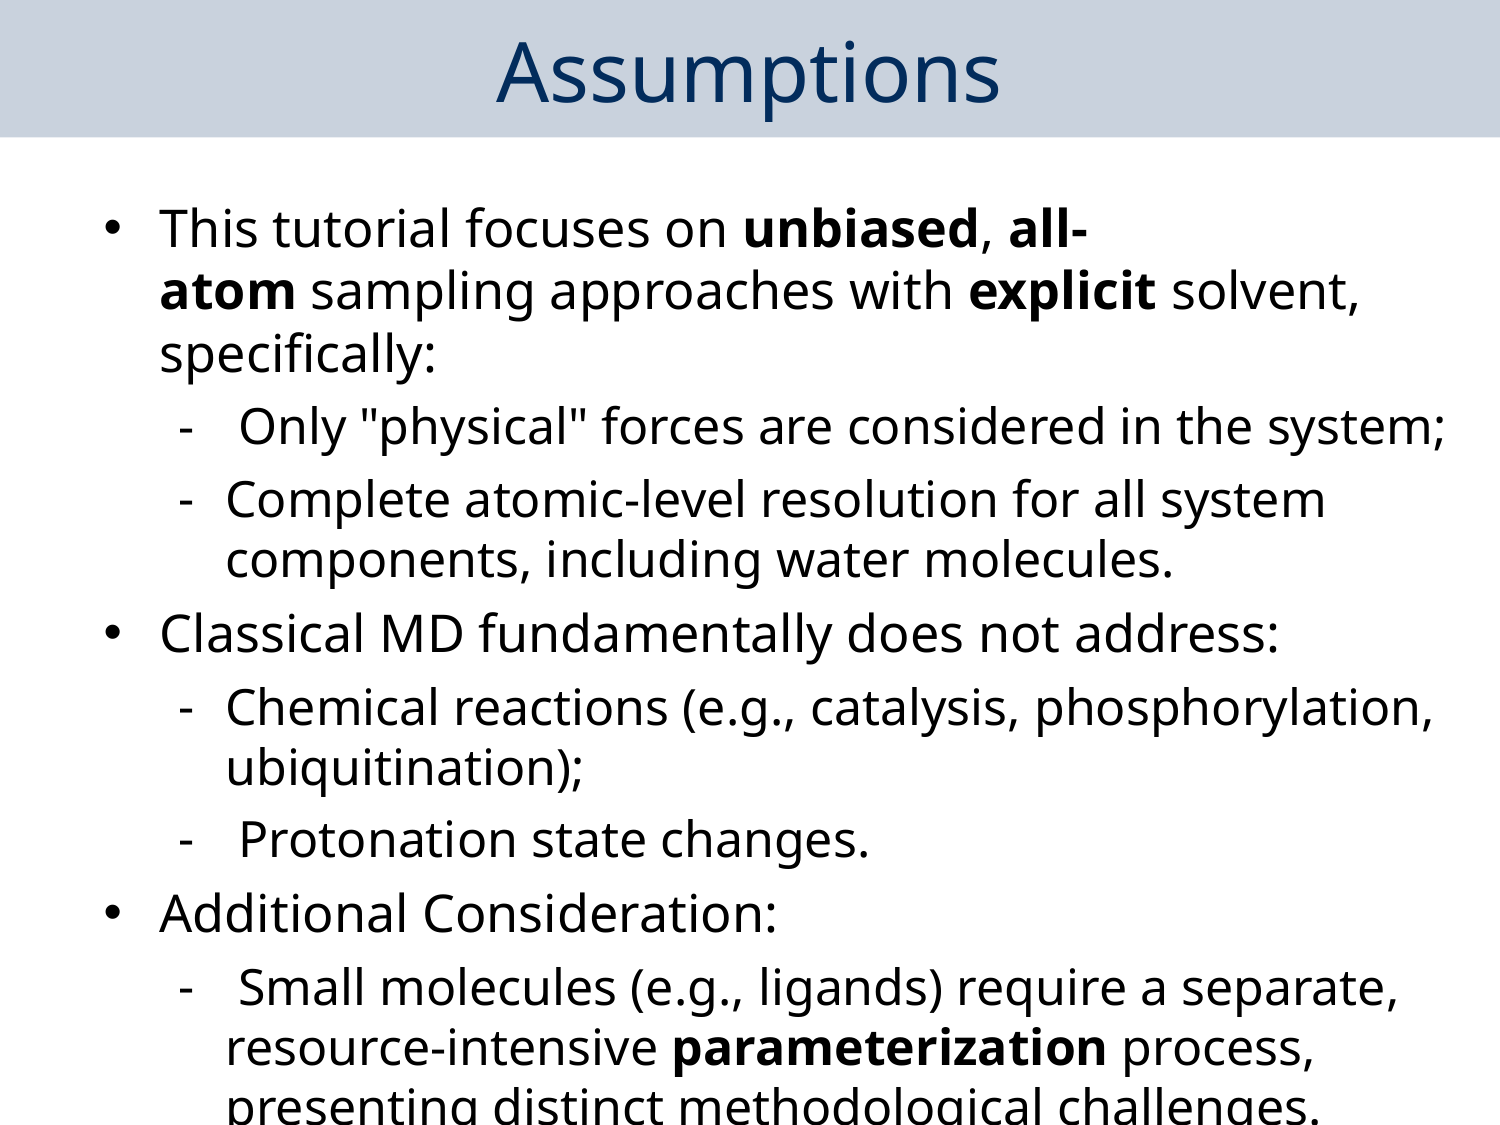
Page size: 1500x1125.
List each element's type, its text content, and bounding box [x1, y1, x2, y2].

text_box Assumptions [0, 0, 1500, 138]
list This tutorial focuses on unbiased, all-atom sampling approaches with explicit solvent, specifically: Only "physical" forces are considered in the system; Complete atomic-level resolution for all system components, including water molecules. Classical MD fundamentally does not address: Chemical reactions (e.g., catalysis, phosphorylation, ubiquitination); Protonation state changes. Additional Consideration: Small molecules (e.g., ligands) require a separate, resource-intensive parameterization process, presenting distinct methodological challenges. [88, 187, 1477, 1075]
